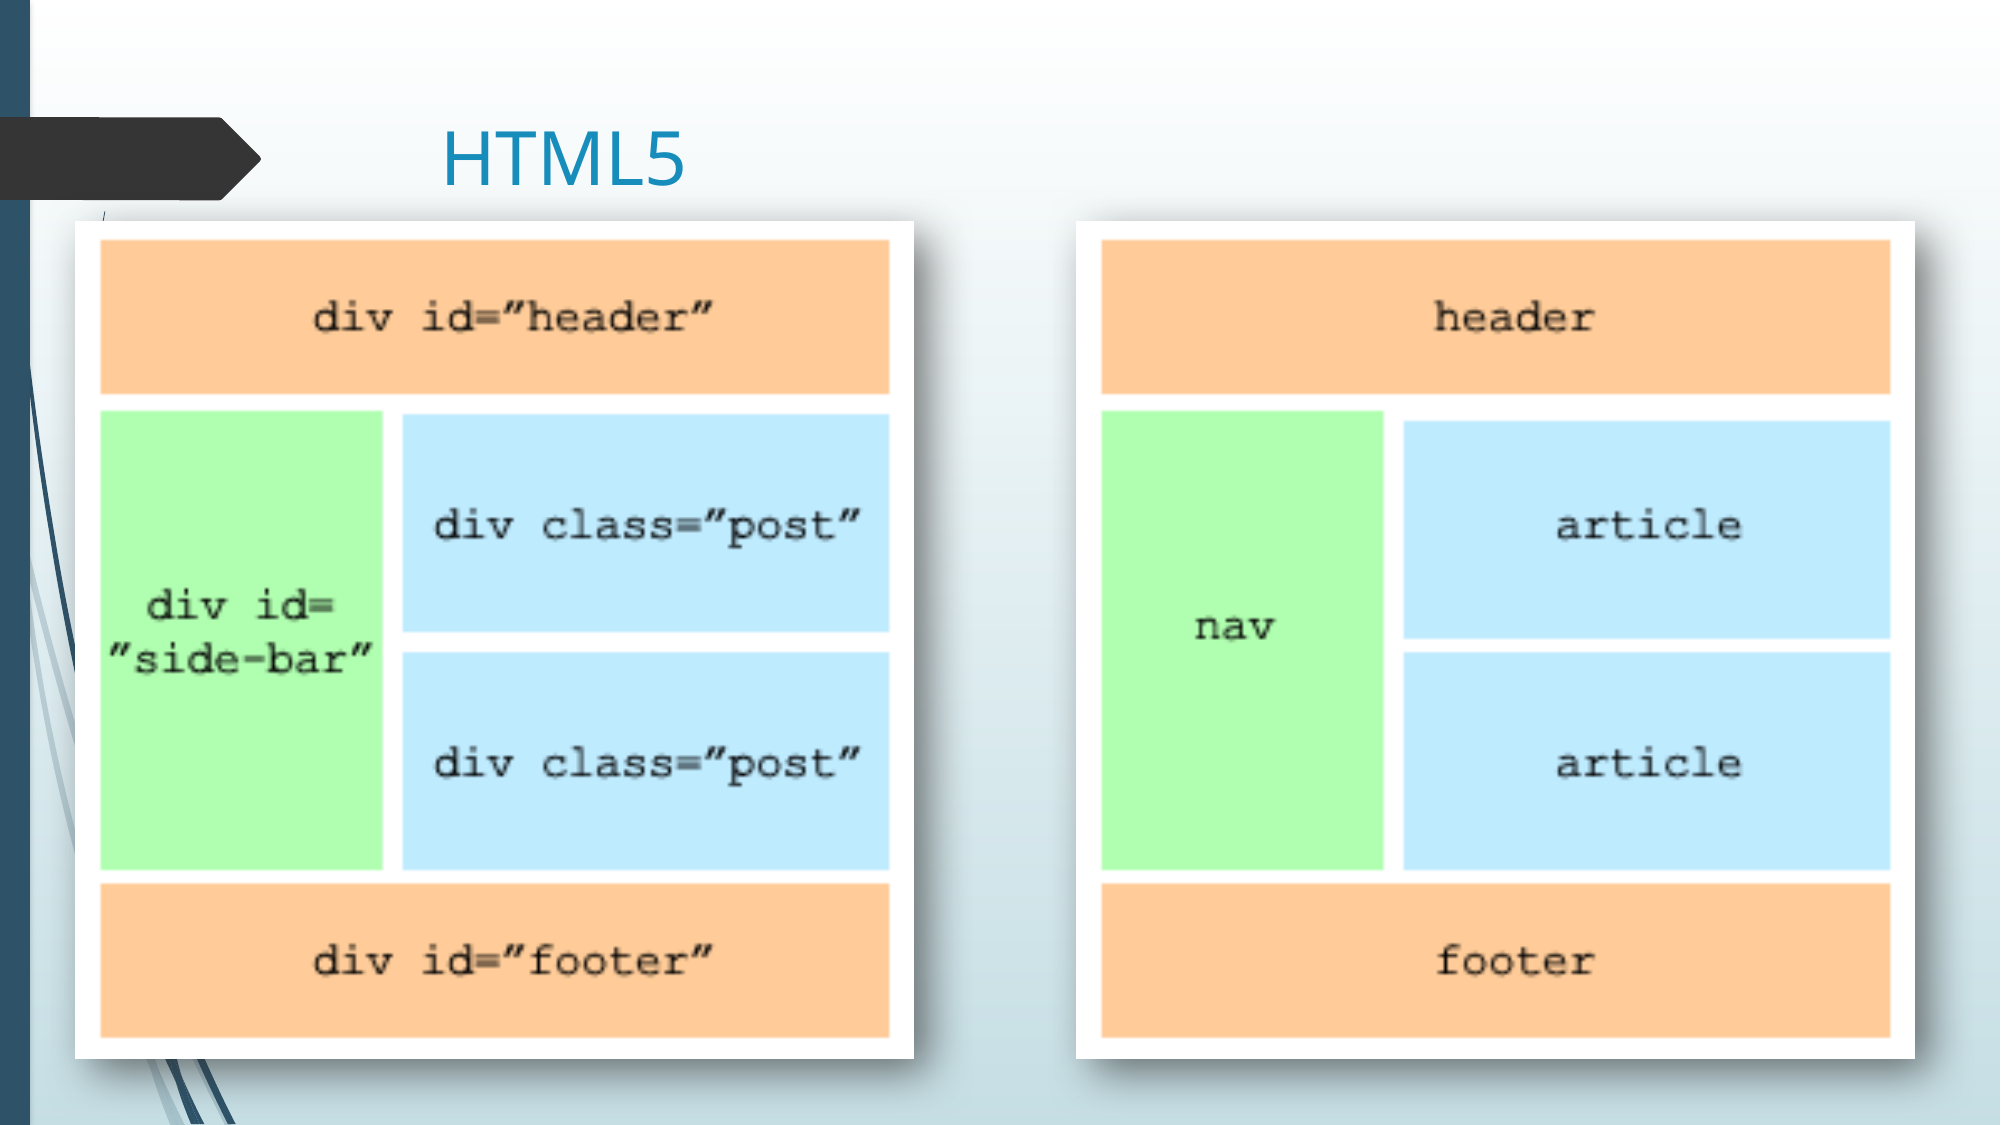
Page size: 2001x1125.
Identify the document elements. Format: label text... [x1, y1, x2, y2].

picture [1076, 221, 1915, 1060]
title HTML5 [425, 102, 1888, 313]
picture [75, 221, 914, 1060]
